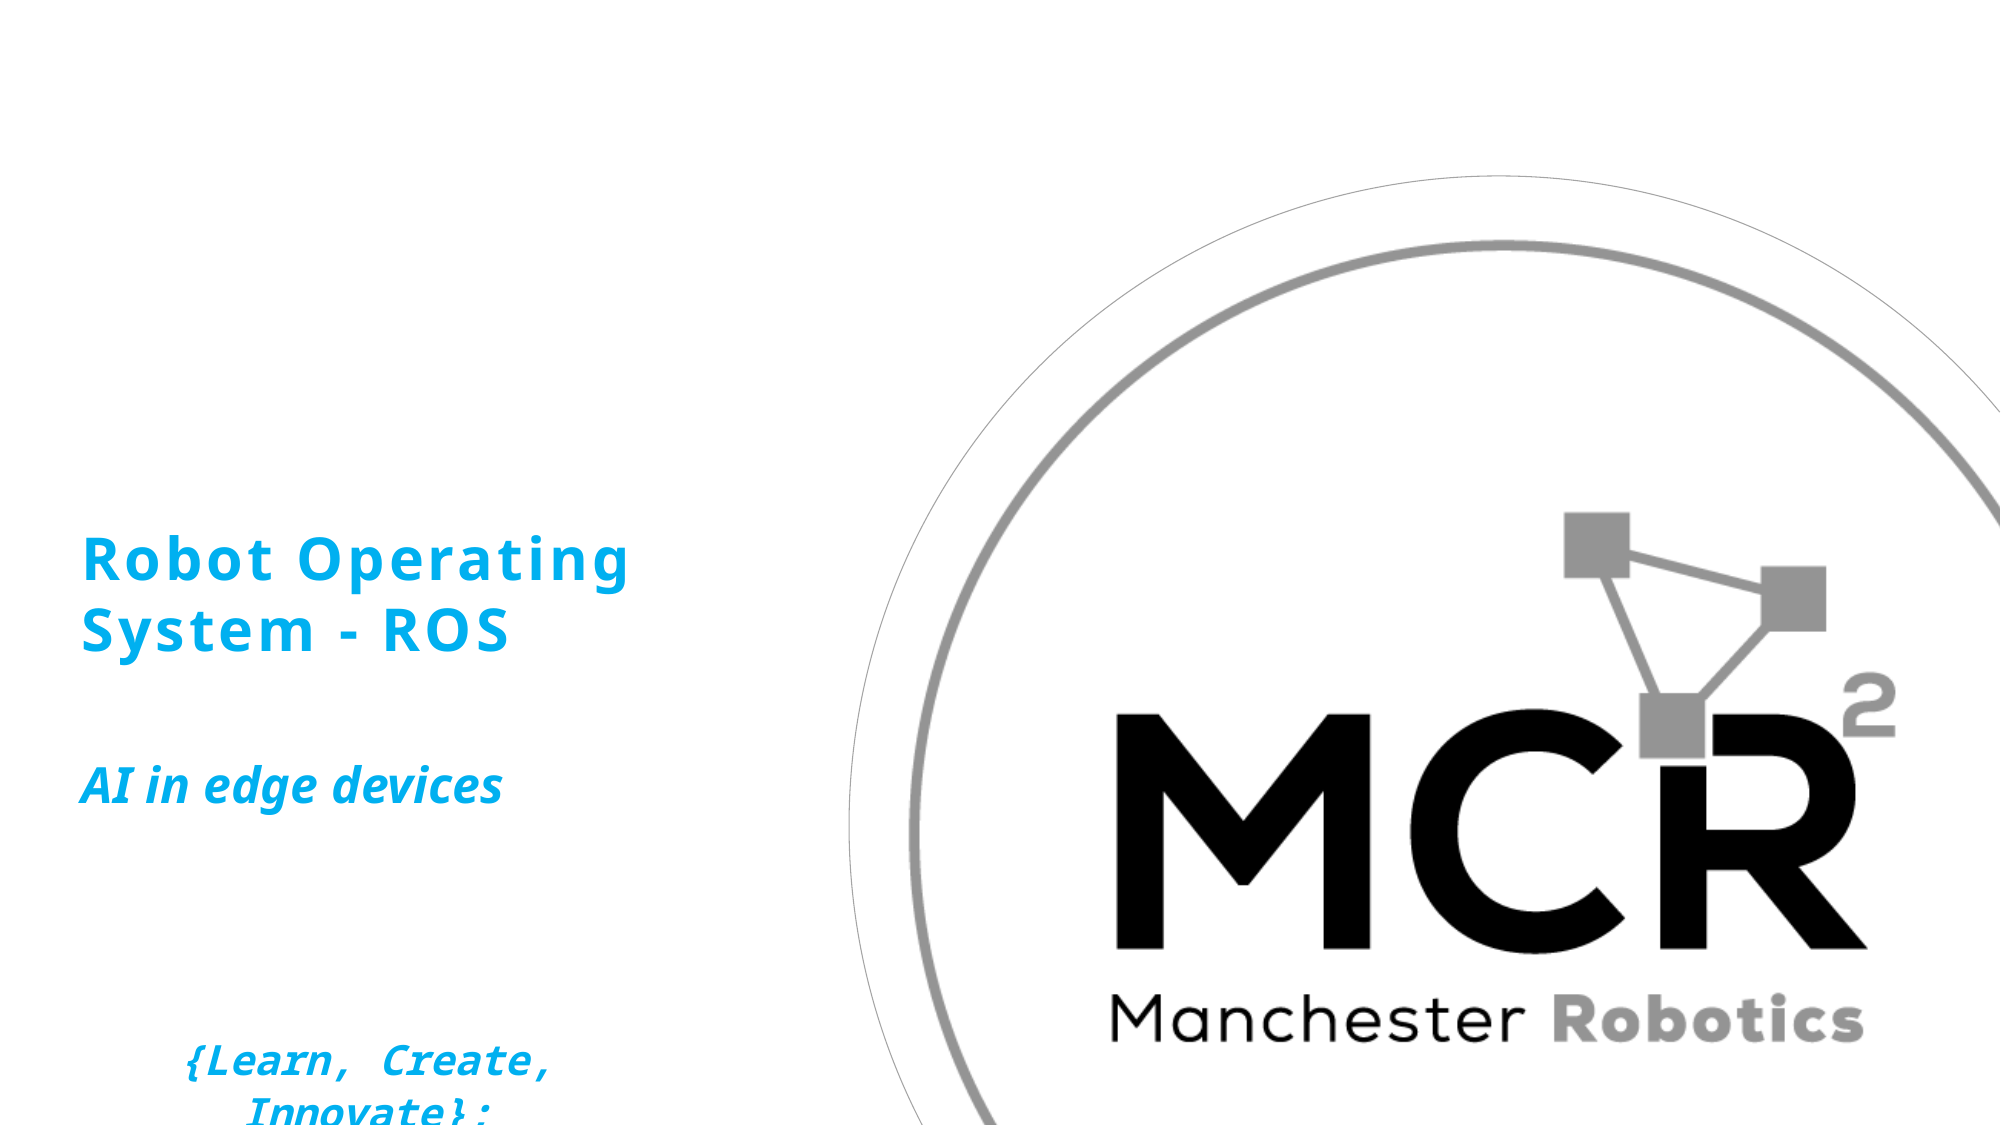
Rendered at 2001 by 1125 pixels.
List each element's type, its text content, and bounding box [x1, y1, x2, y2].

subtitle AI in edge devices [66, 753, 667, 898]
title Robot Operating System - ROS [66, 453, 667, 671]
